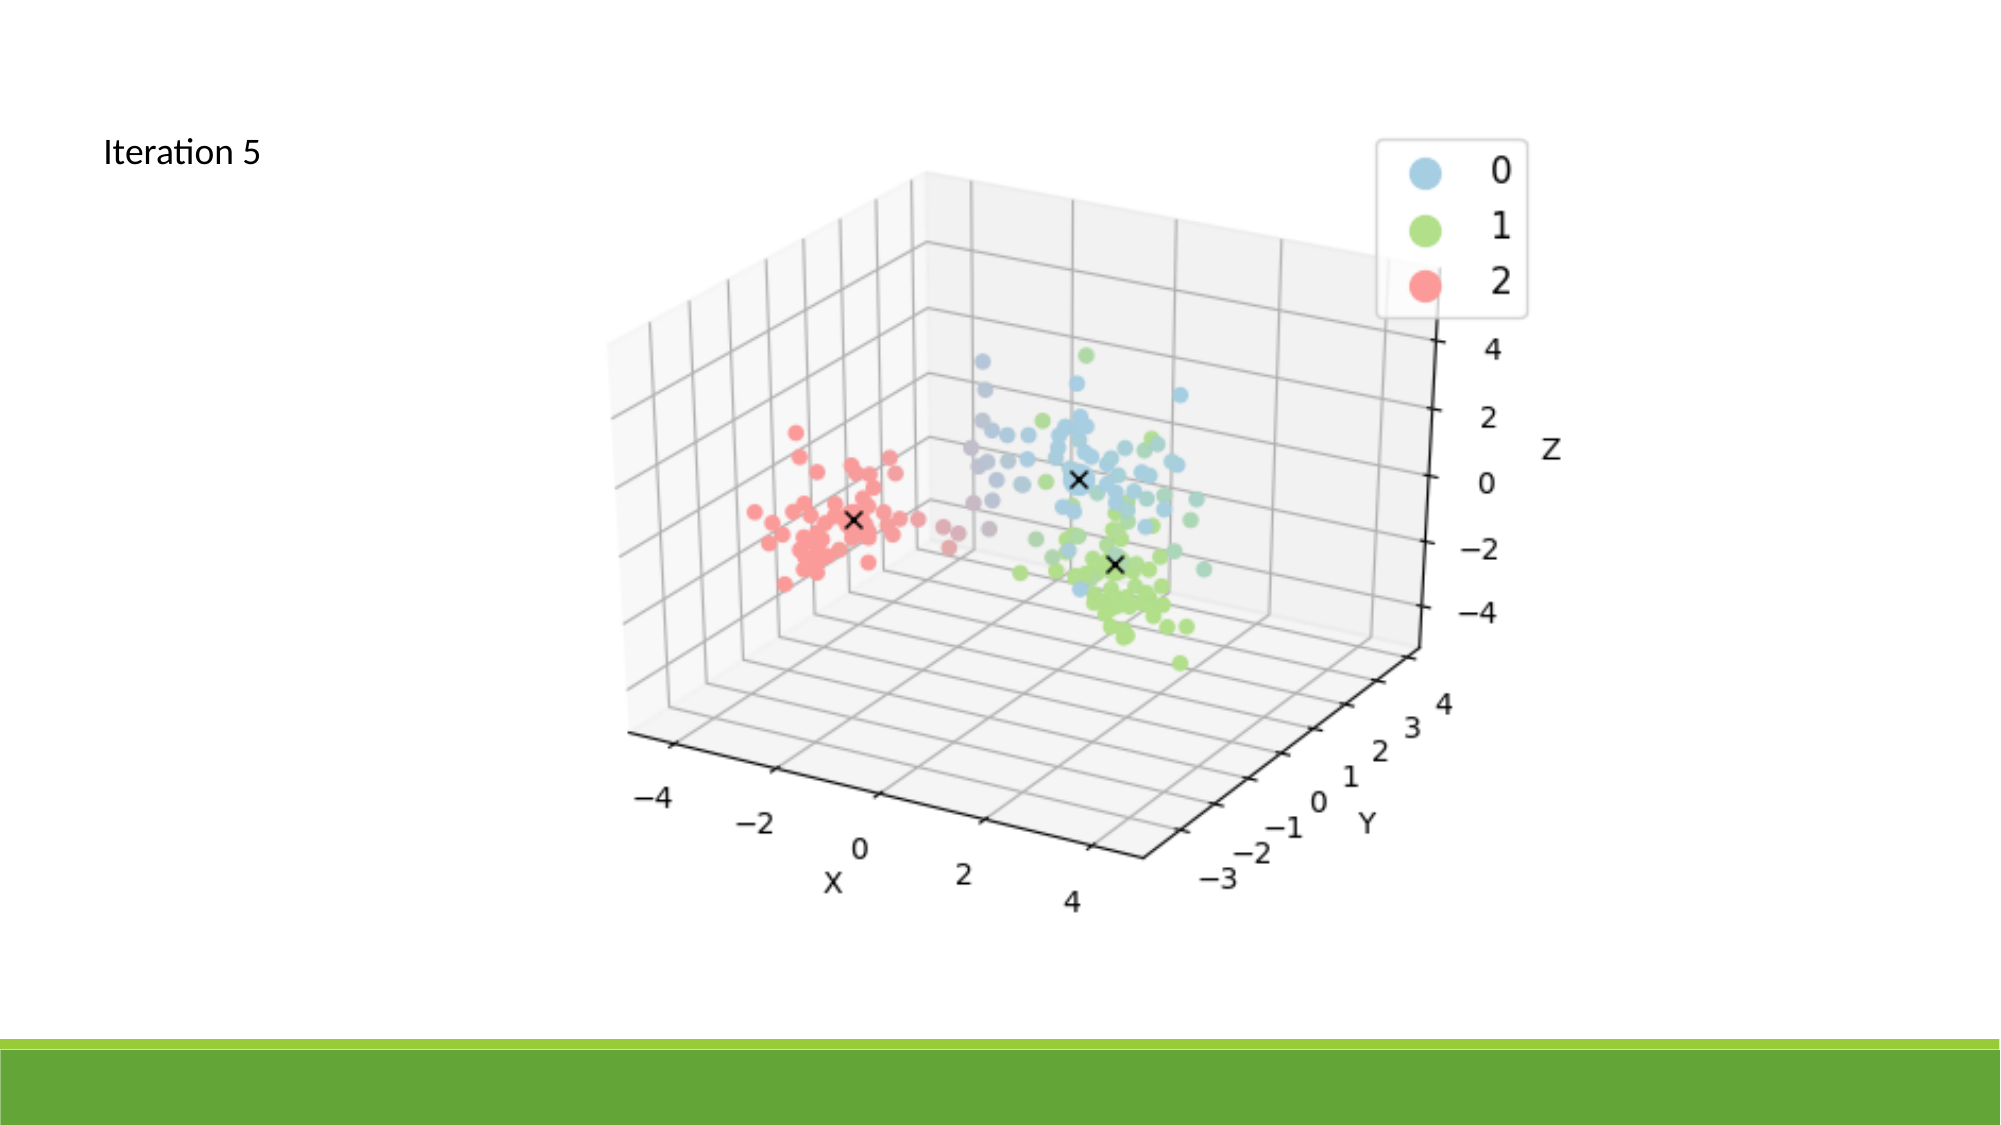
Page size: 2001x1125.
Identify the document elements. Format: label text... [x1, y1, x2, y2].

text_box Iteration 5 [88, 119, 318, 180]
picture [320, 0, 1680, 1020]
